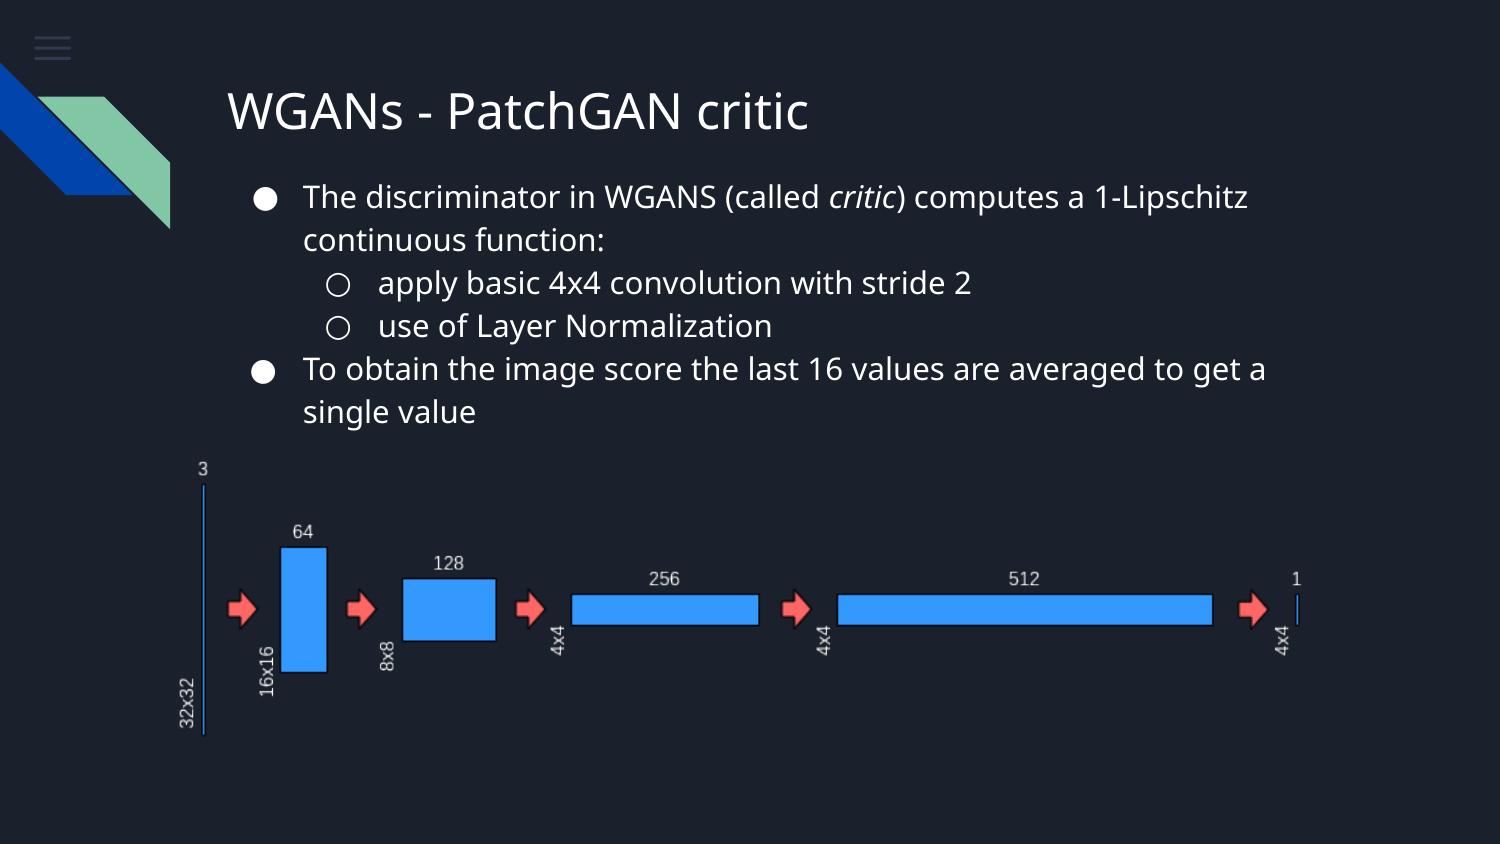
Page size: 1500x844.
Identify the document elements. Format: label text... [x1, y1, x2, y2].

list The discriminator in WGANS (called critic) computes a 1-Lipschitz continuous function: apply basic 4x4 convolution with stride 2 use of Layer Normalization To obtain the image score the last 16 values are averaged to get a single value [212, 156, 1316, 420]
picture [139, 421, 1361, 768]
title WGANs - PatchGAN critic [212, 64, 1368, 157]
